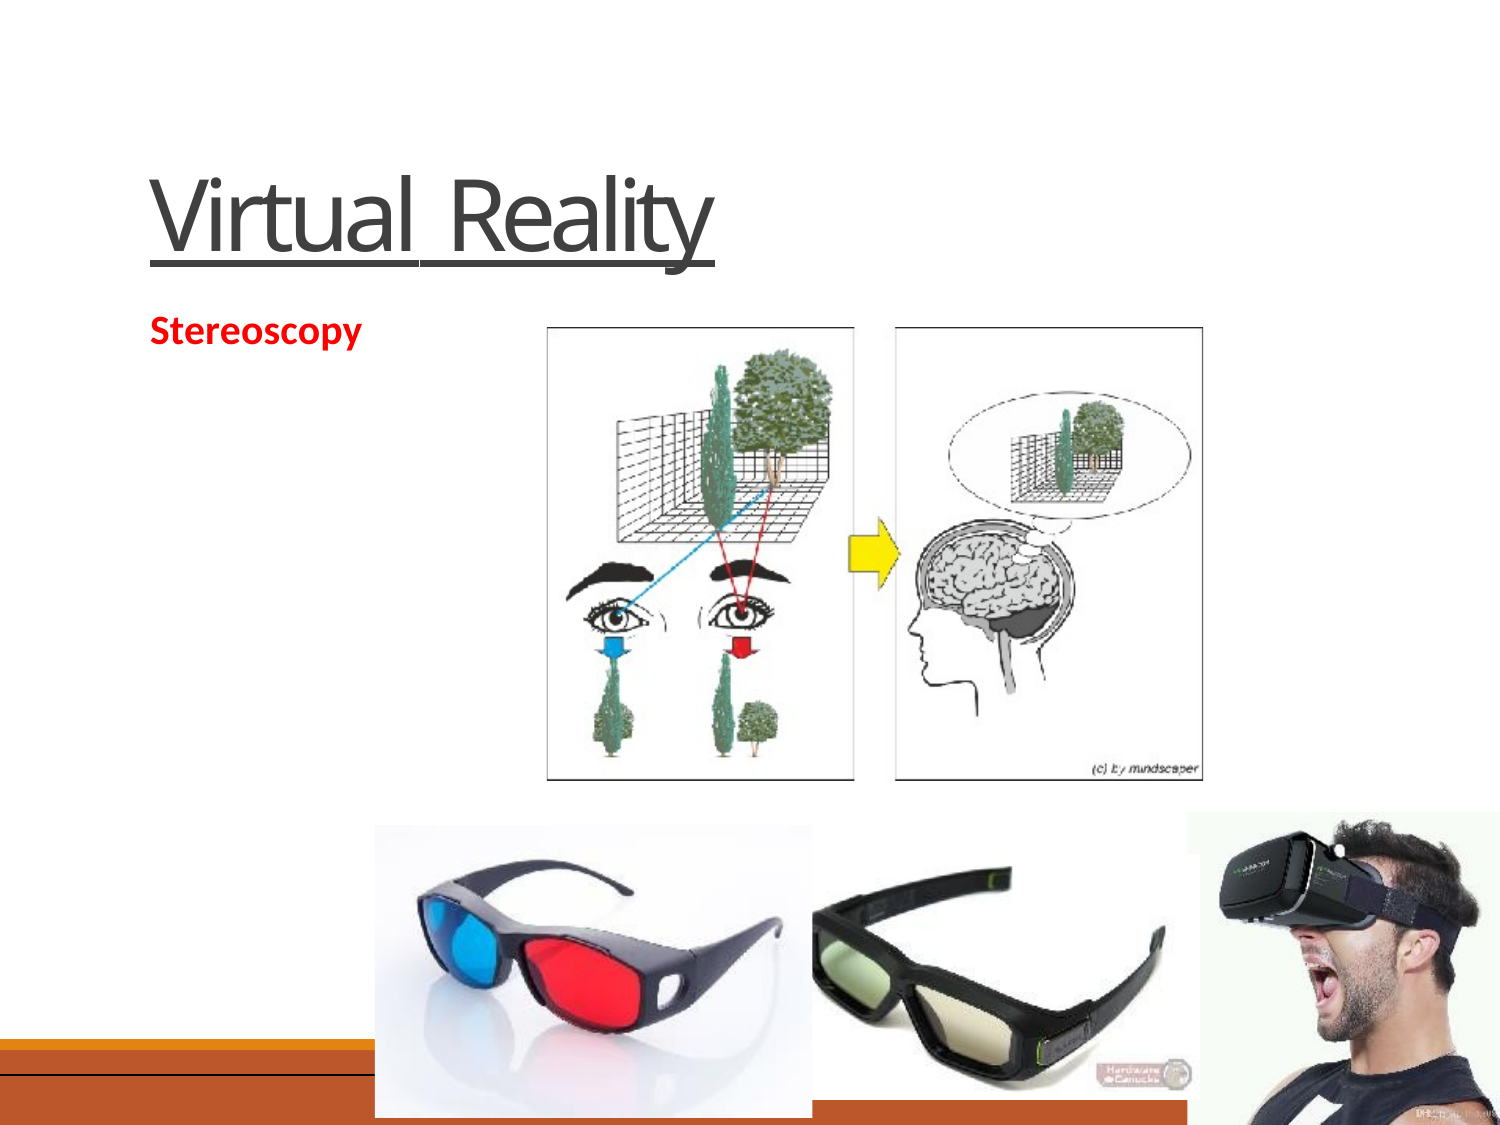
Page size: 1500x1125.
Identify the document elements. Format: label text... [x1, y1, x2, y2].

title Virtual Reality [124, 149, 1376, 392]
text_box [546, 327, 1204, 781]
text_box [0, 812, 1500, 1125]
text_box Stereoscopy [147, 300, 364, 353]
